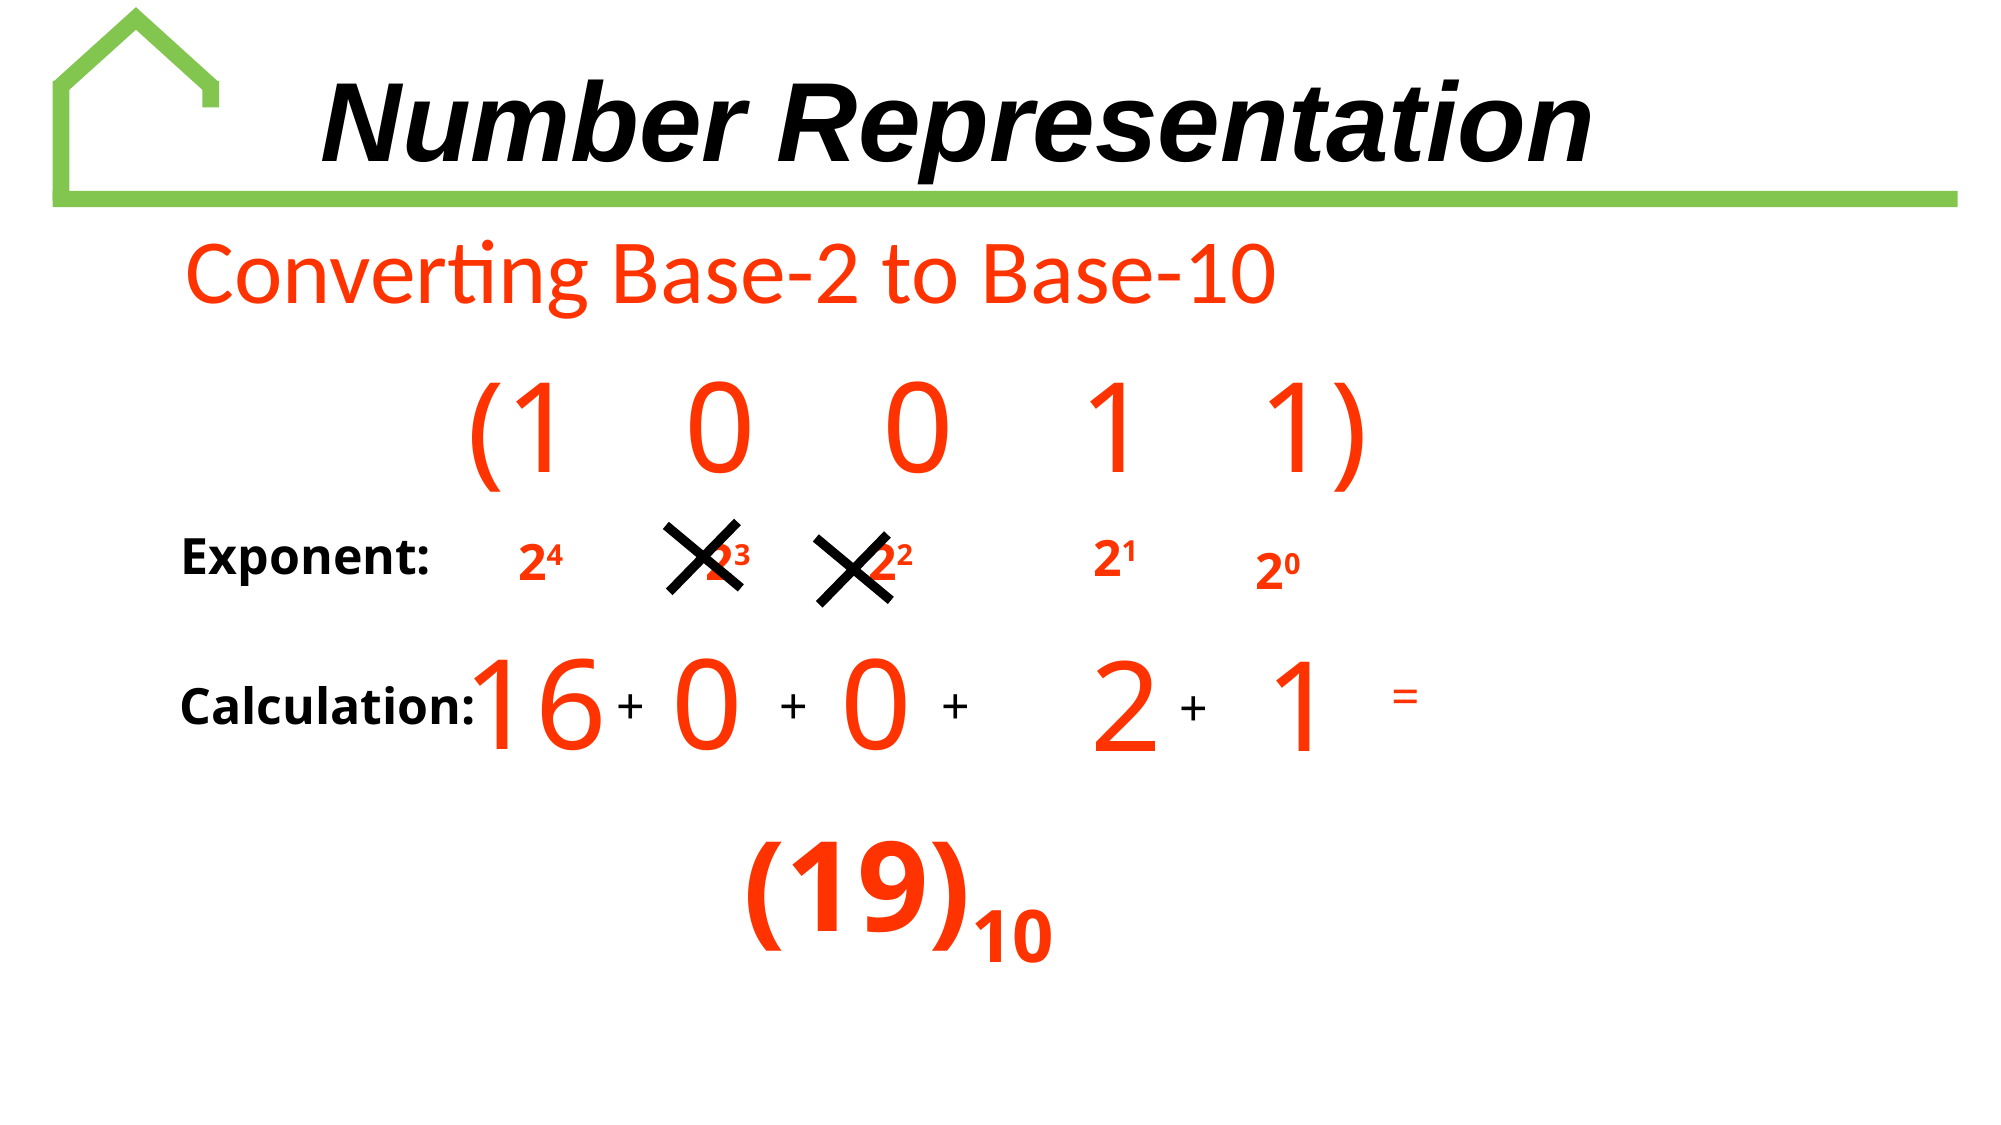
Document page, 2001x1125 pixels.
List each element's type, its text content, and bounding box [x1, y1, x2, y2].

text_box Converting Base-2 to Base-10 [170, 224, 1521, 310]
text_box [164, 339, 1440, 964]
list Number Representation [35, 65, 1882, 185]
